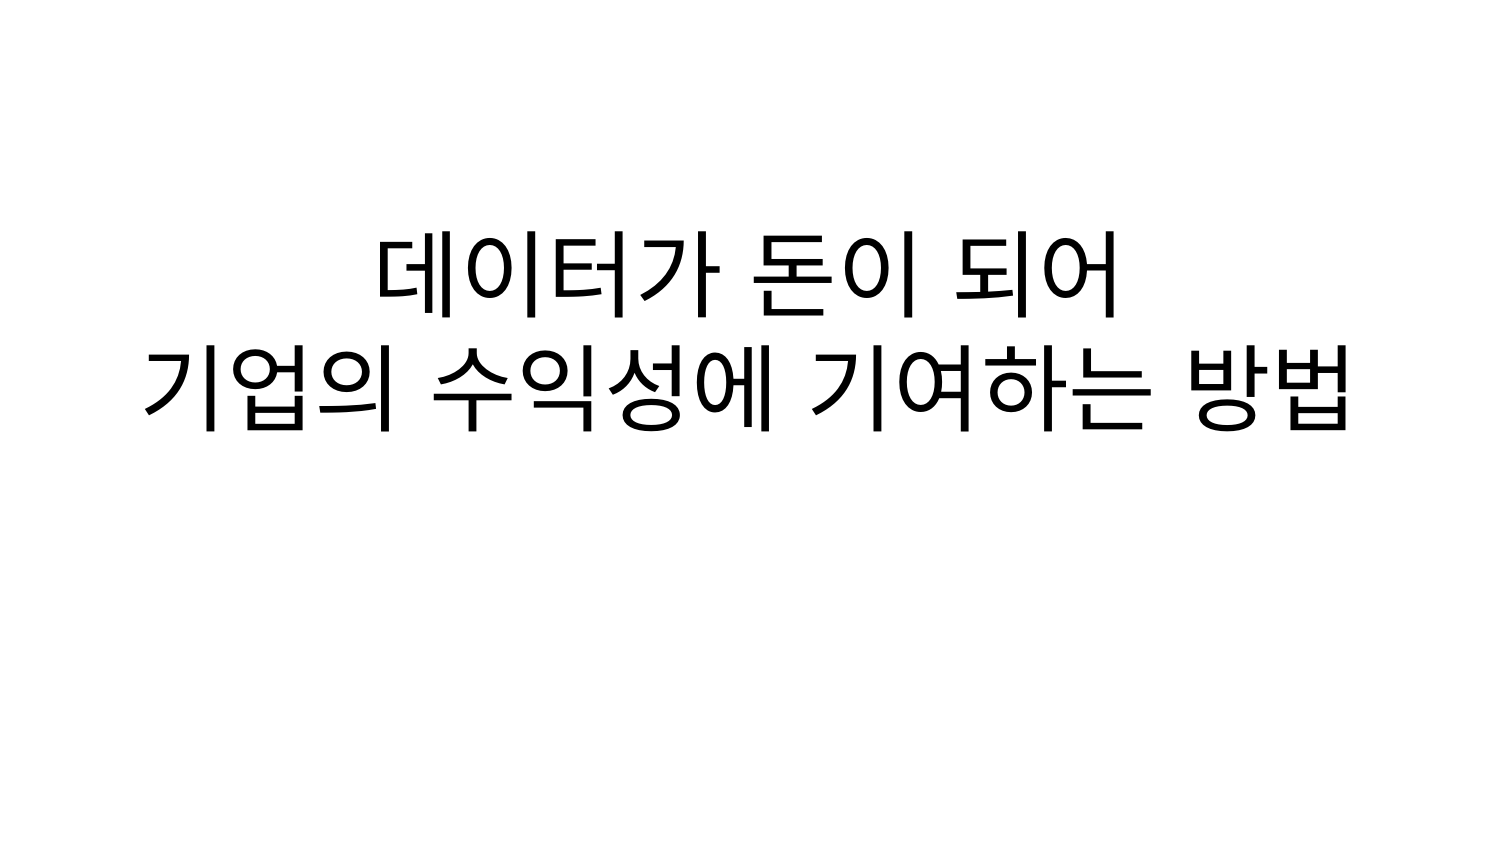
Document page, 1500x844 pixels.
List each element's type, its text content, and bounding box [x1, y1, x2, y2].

title 데이터가 돈이 되어 기업의 수익성에 기여하는 방법 [51, 122, 1449, 459]
